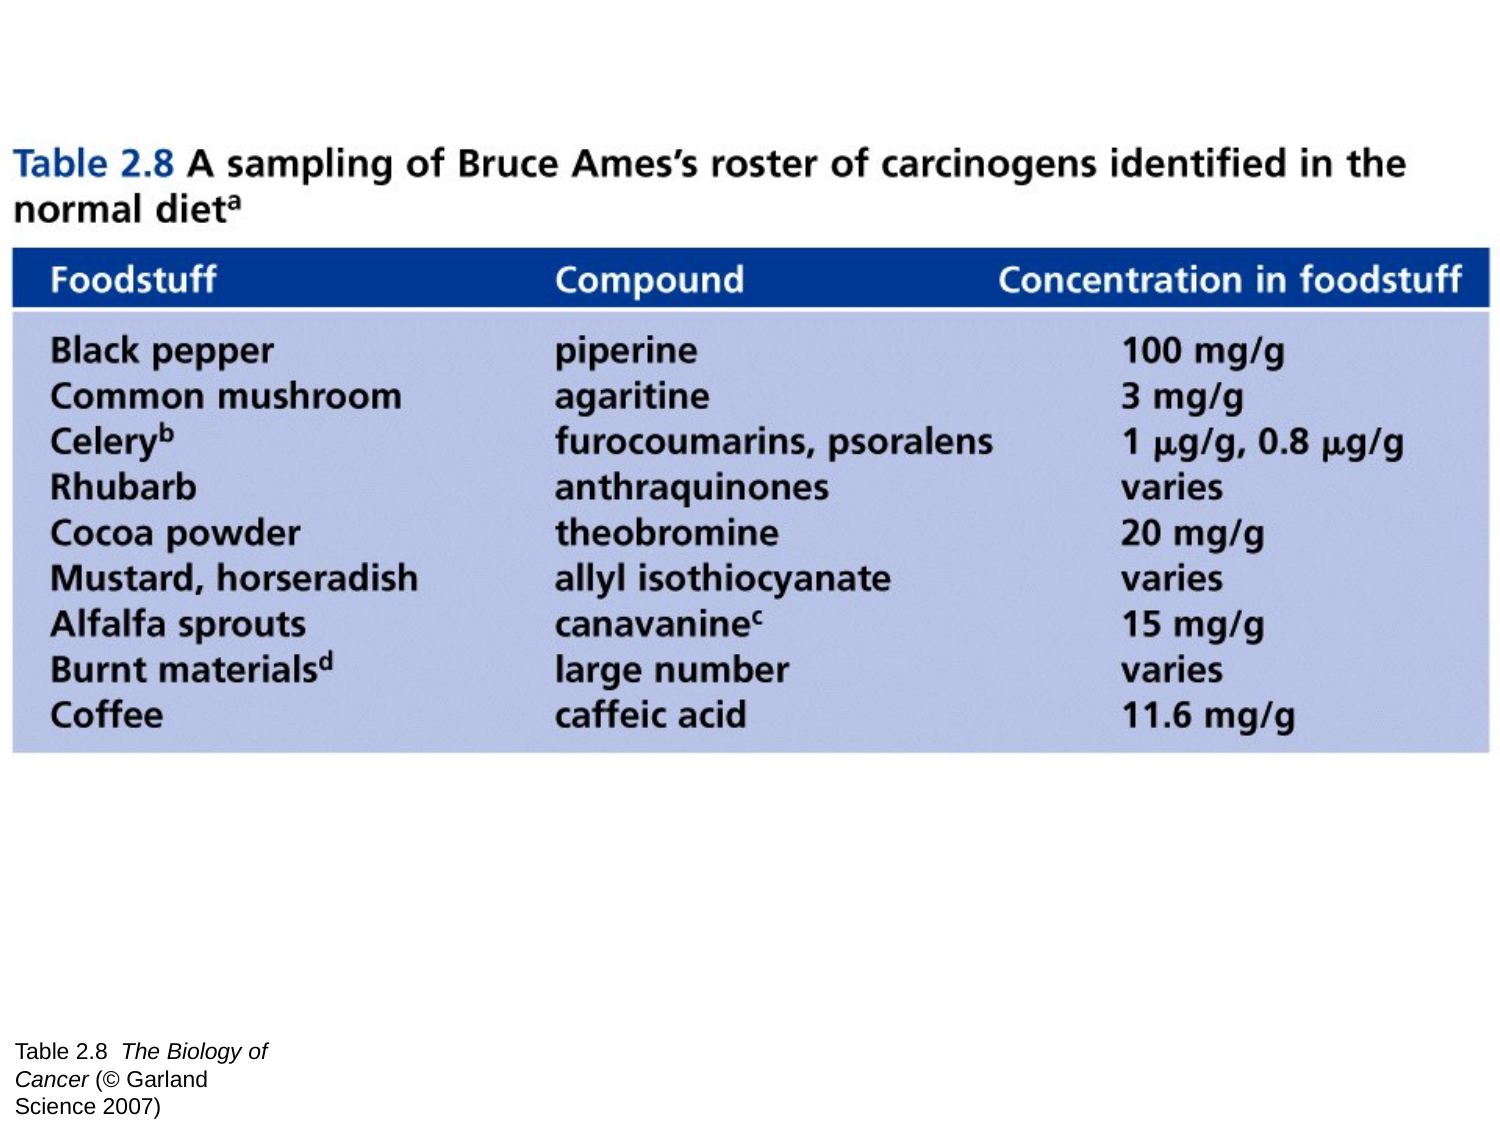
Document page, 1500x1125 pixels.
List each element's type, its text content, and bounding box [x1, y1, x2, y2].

text_box Table 2.8 The Biology of Cancer (© Garland Science 2007) [0, 1029, 305, 1125]
picture [10, 136, 1500, 764]
